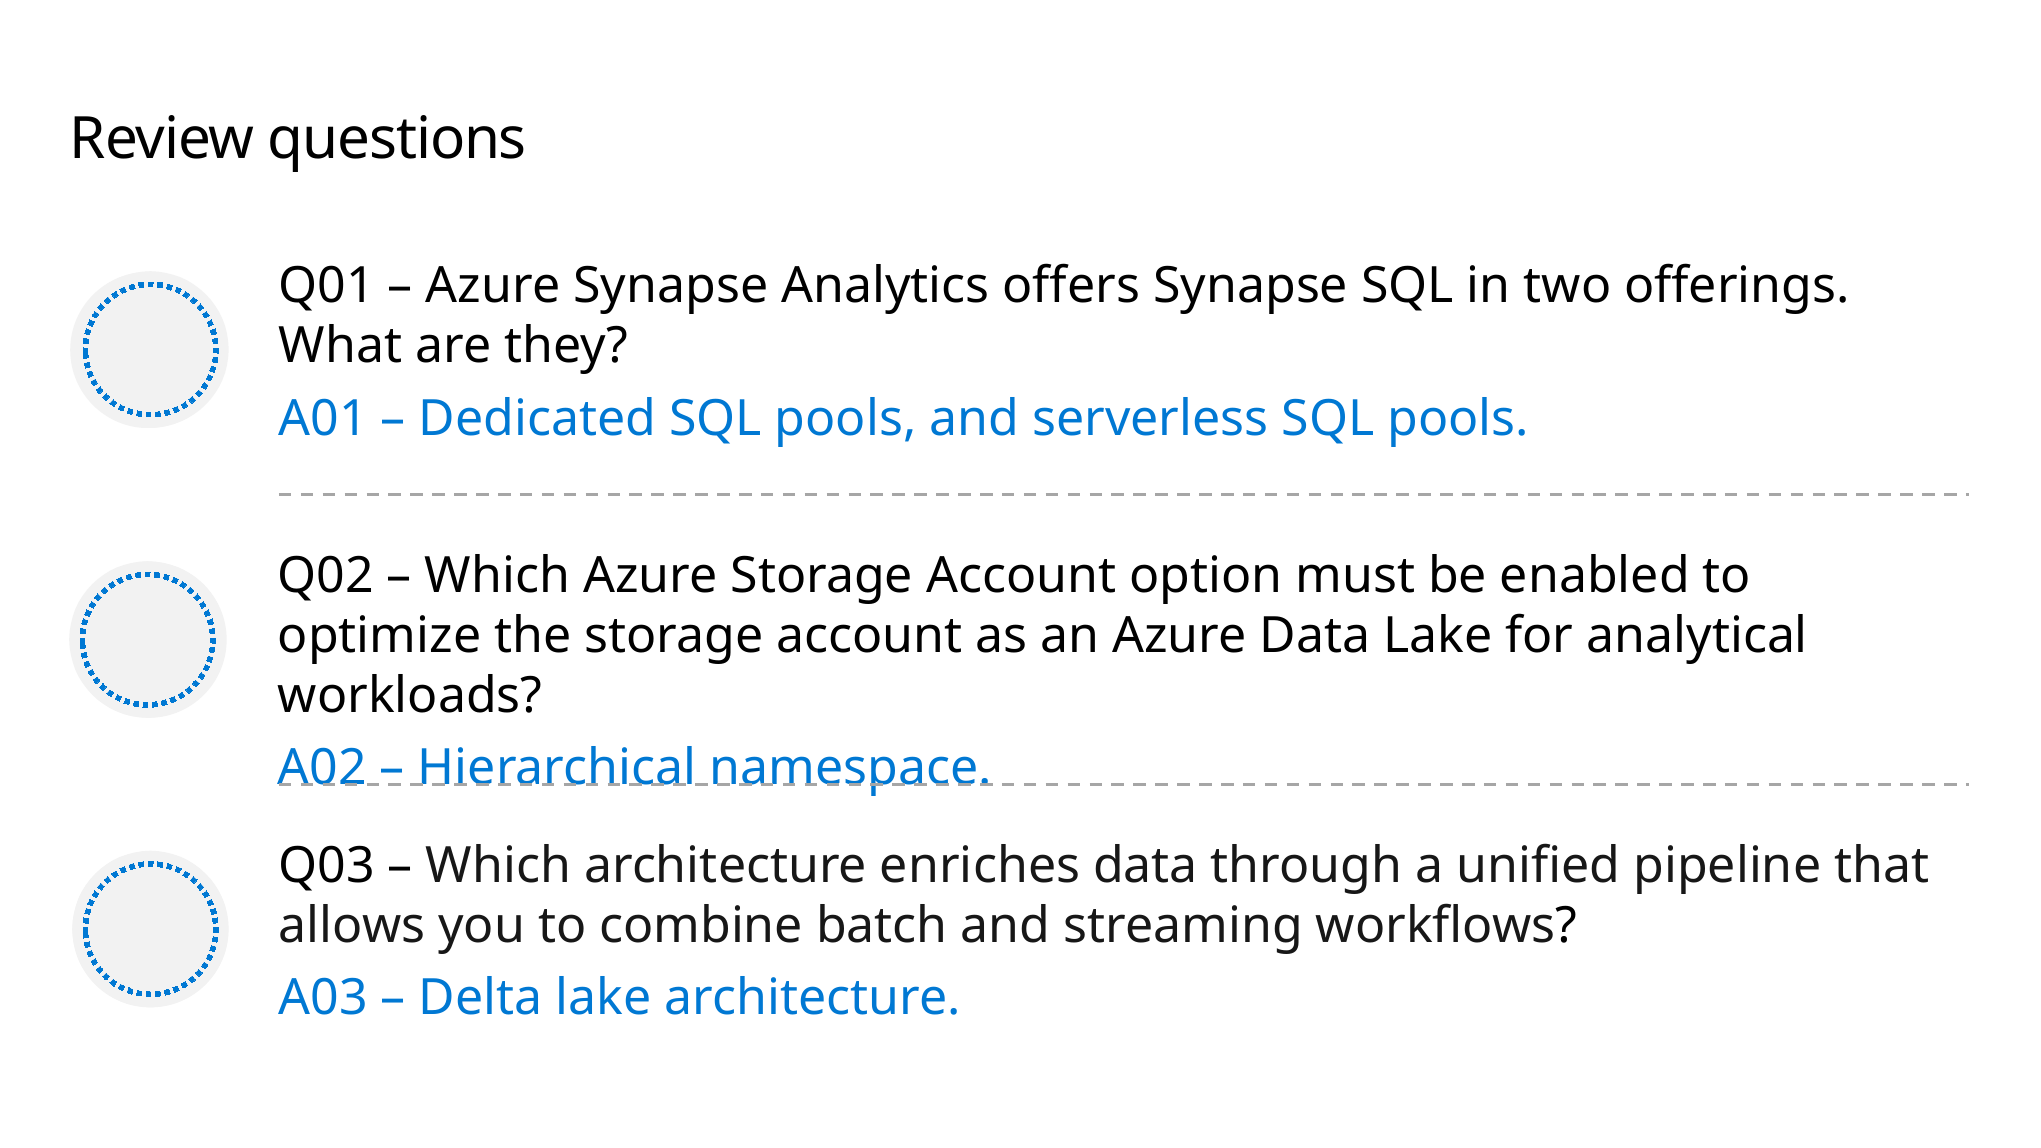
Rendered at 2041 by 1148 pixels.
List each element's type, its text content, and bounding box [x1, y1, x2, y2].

text_box Q01 – Azure Synapse Analytics offers Synapse SQL in two offerings. What are they? A01 – Dedicated SQL pools, and serverless SQL pools. [278, 252, 1968, 446]
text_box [68, 560, 226, 718]
picture [69, 271, 227, 429]
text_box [71, 850, 229, 1008]
text_box Q02 – Which Azure Storage Account option must be enabled to optimize the storage account as an Azure Data Lake for analytical workloads? A02 – Hierarchical namespace. [277, 542, 1926, 795]
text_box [71, 270, 229, 428]
text_box Q03 – Which architecture enriches data through a unified pipeline that allows you to combine batch and streaming workflows? A03 – Delta lake architecture. [278, 832, 1968, 1025]
title Review questions [70, 103, 1969, 172]
